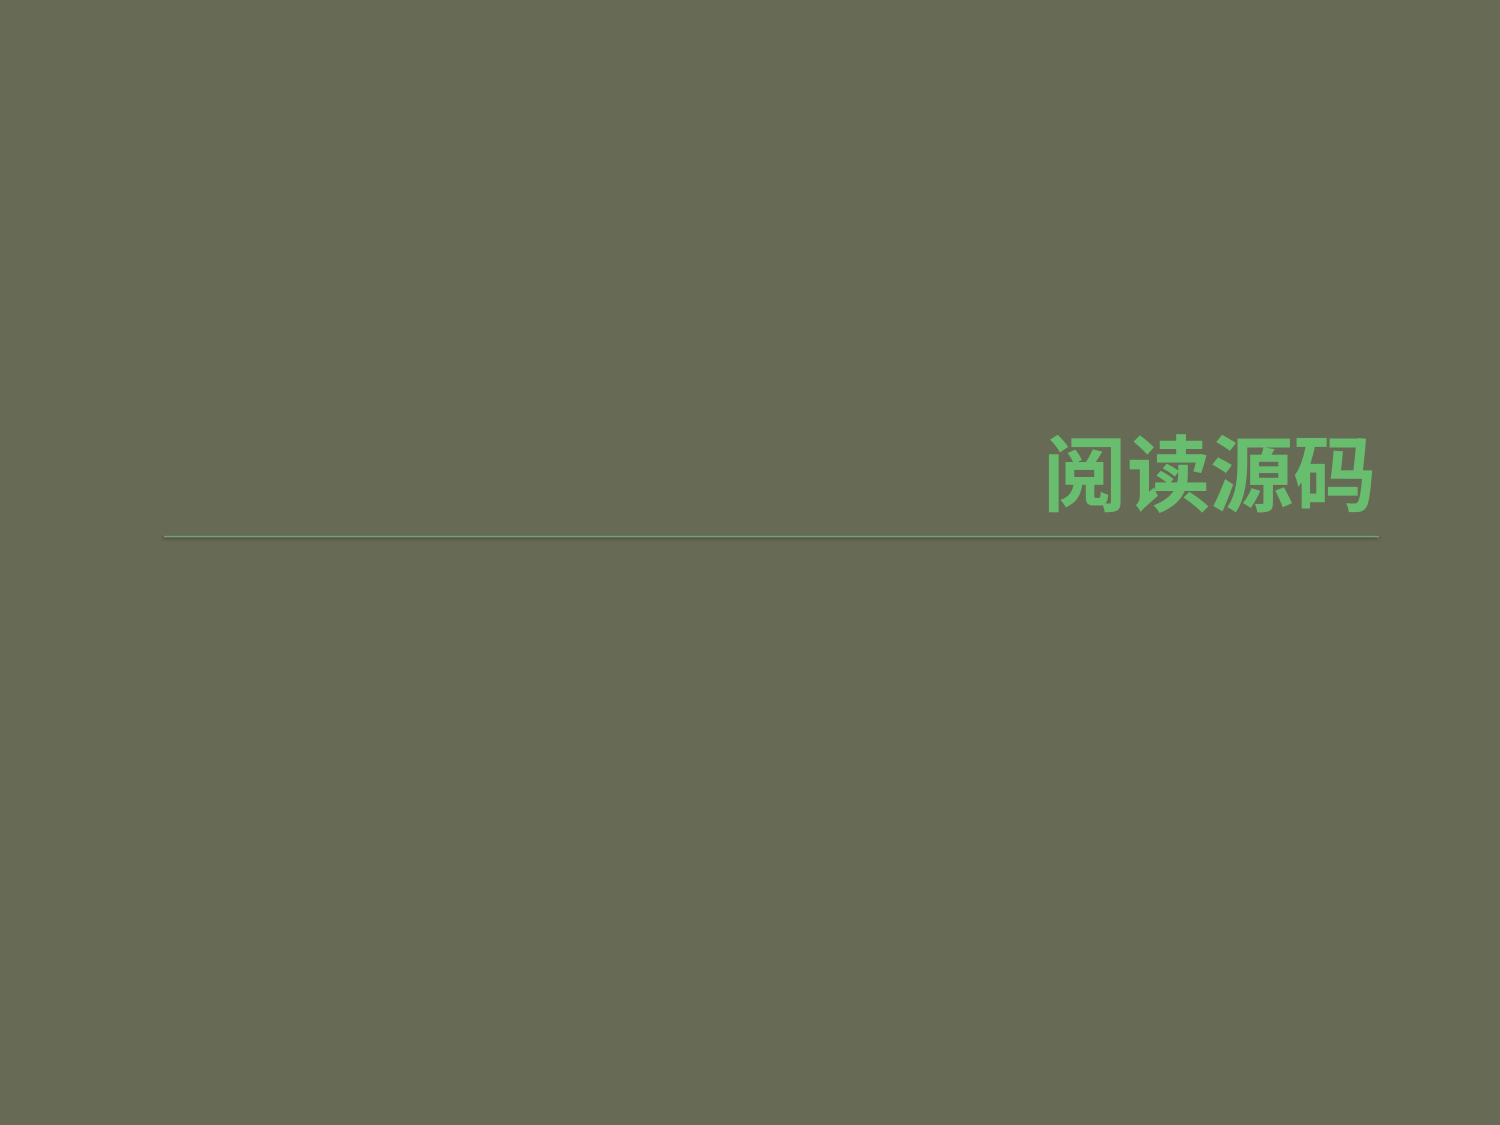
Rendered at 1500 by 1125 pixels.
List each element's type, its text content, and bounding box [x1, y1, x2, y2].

title 阅读源码 [118, 81, 1394, 530]
